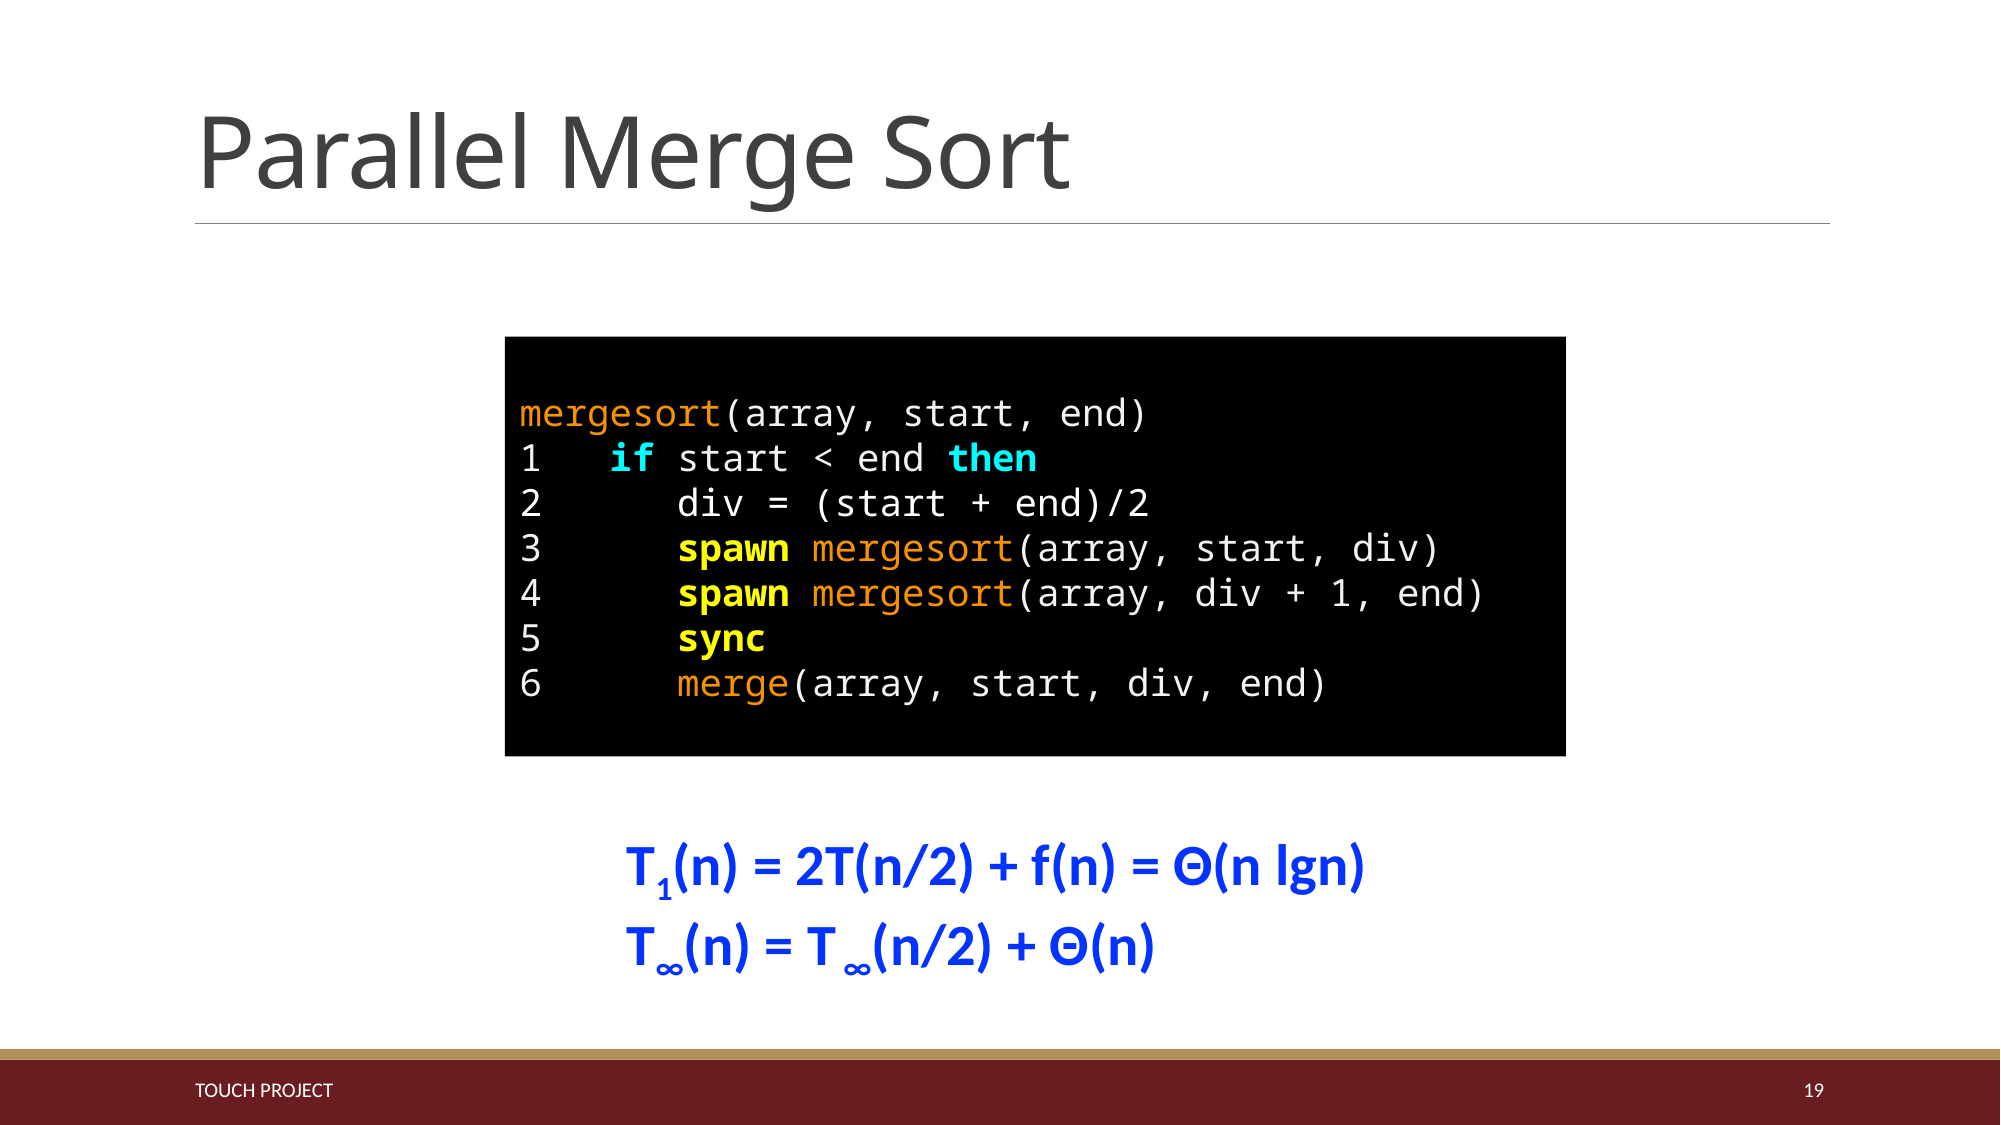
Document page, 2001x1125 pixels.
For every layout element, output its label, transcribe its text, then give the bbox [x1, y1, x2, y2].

text_box mergesort(array, start, end) 1 if start < end then 2 div = (start + end)/2 3 spawn mergesort(array, start, div) 4 spawn mergesort(array, div + 1, end) 5 sync 6 merge(array, start, div, end) [504, 336, 1566, 757]
slide_number TOUCH PROJECT [180, 1059, 586, 1120]
text_box T1(n) = 2T(n/2) + f(n) = Θ(n lgn) T∞(n) = T ∞(n/2) + Θ(n) [612, 819, 1383, 994]
slide_number 19 [1624, 1059, 1840, 1120]
title Parallel Merge Sort [180, 47, 1830, 217]
